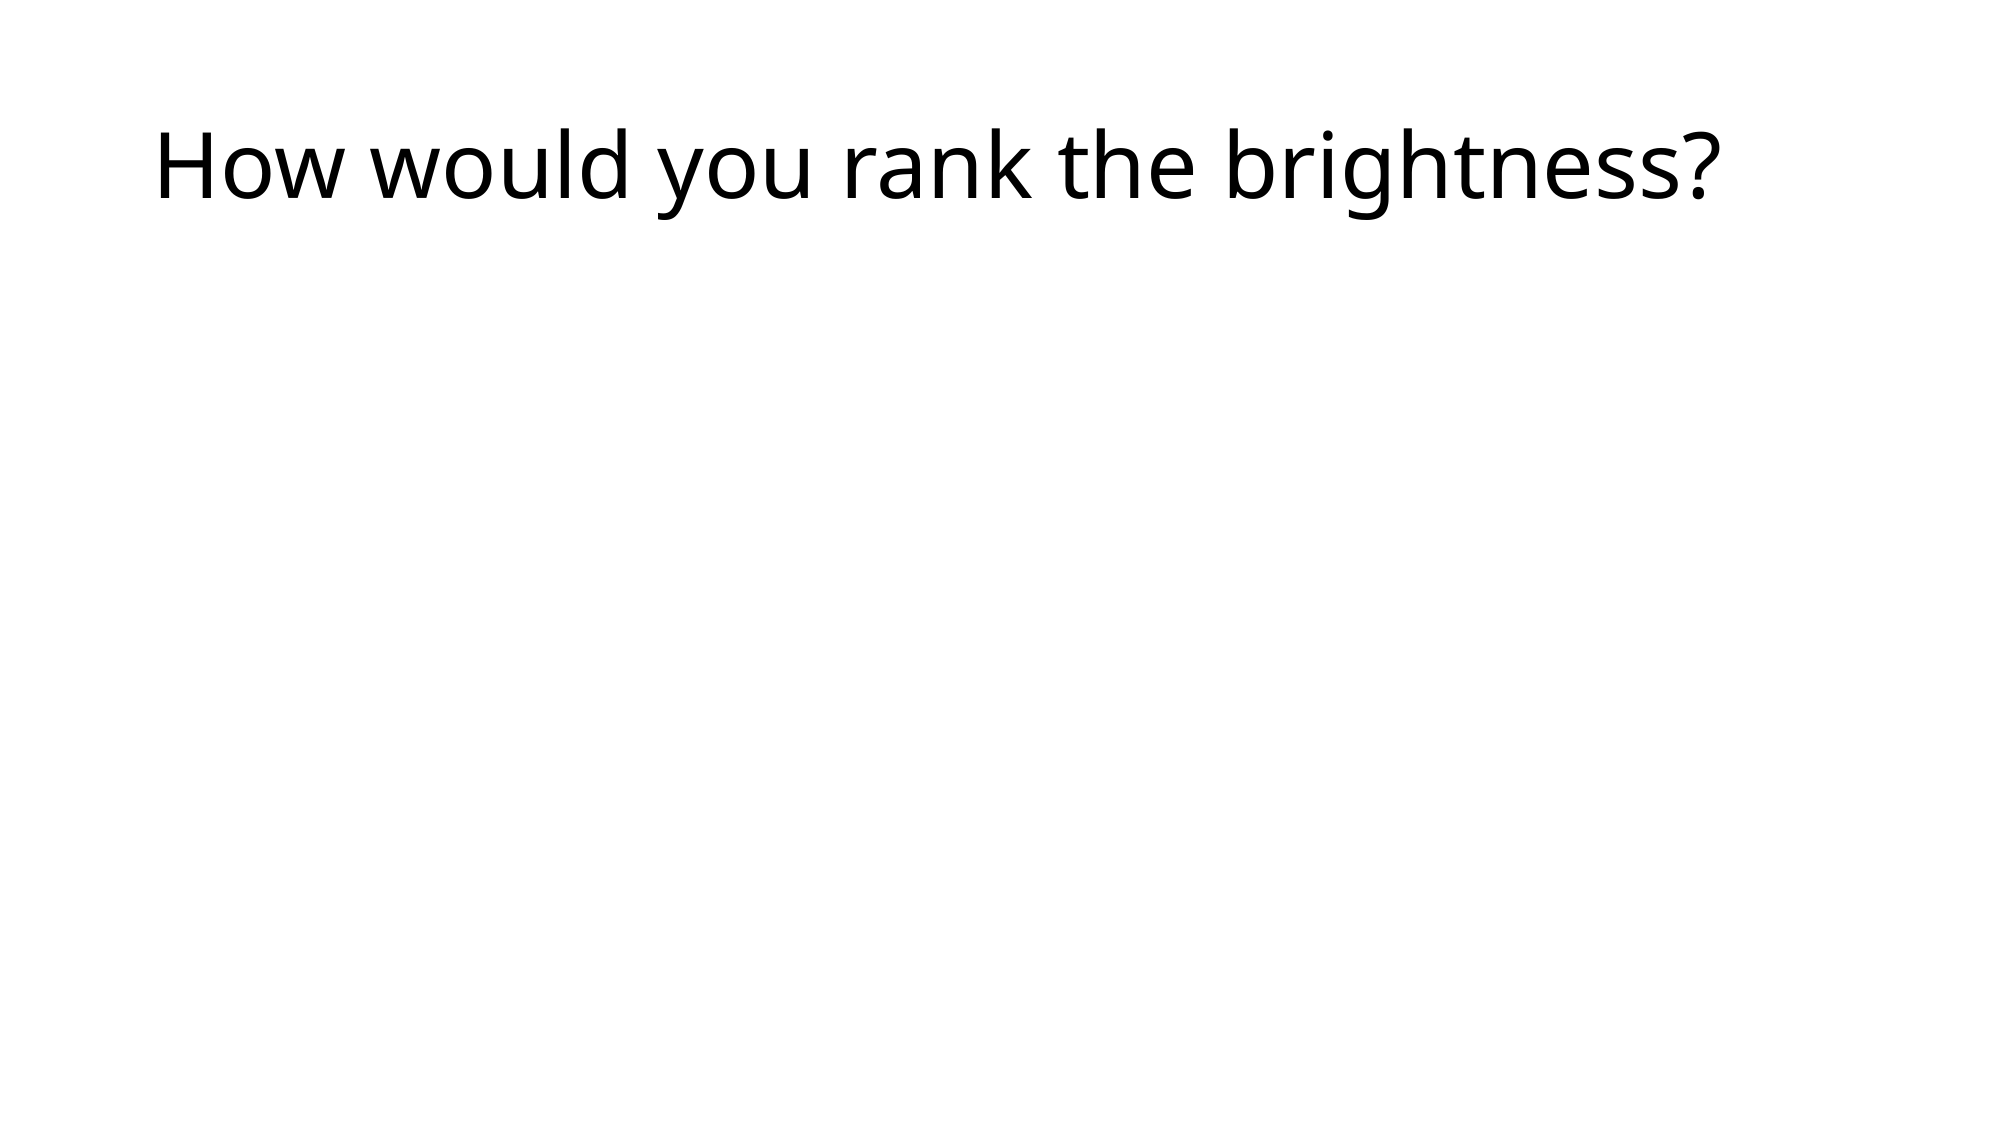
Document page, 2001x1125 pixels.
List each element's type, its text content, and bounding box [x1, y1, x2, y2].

title How would you rank the brightness? [137, 59, 1863, 278]
